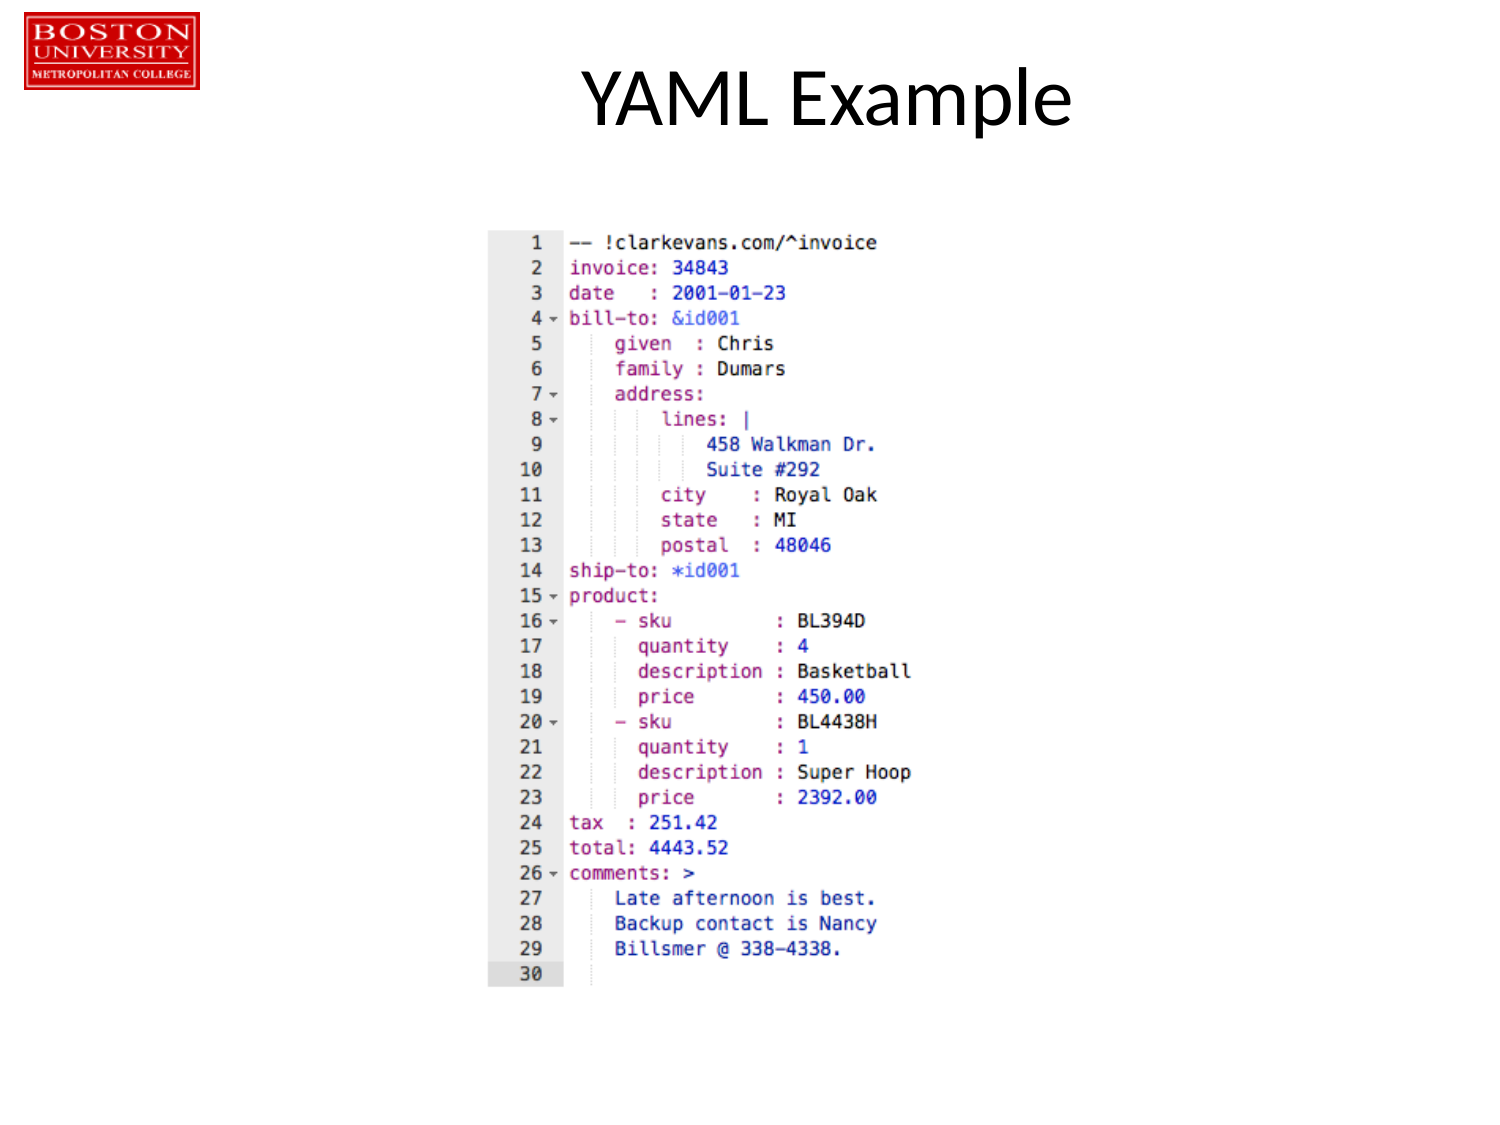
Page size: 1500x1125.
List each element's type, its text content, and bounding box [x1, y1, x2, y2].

title YAML Example [188, 35, 1468, 150]
picture [24, 12, 201, 90]
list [474, 218, 1099, 1007]
